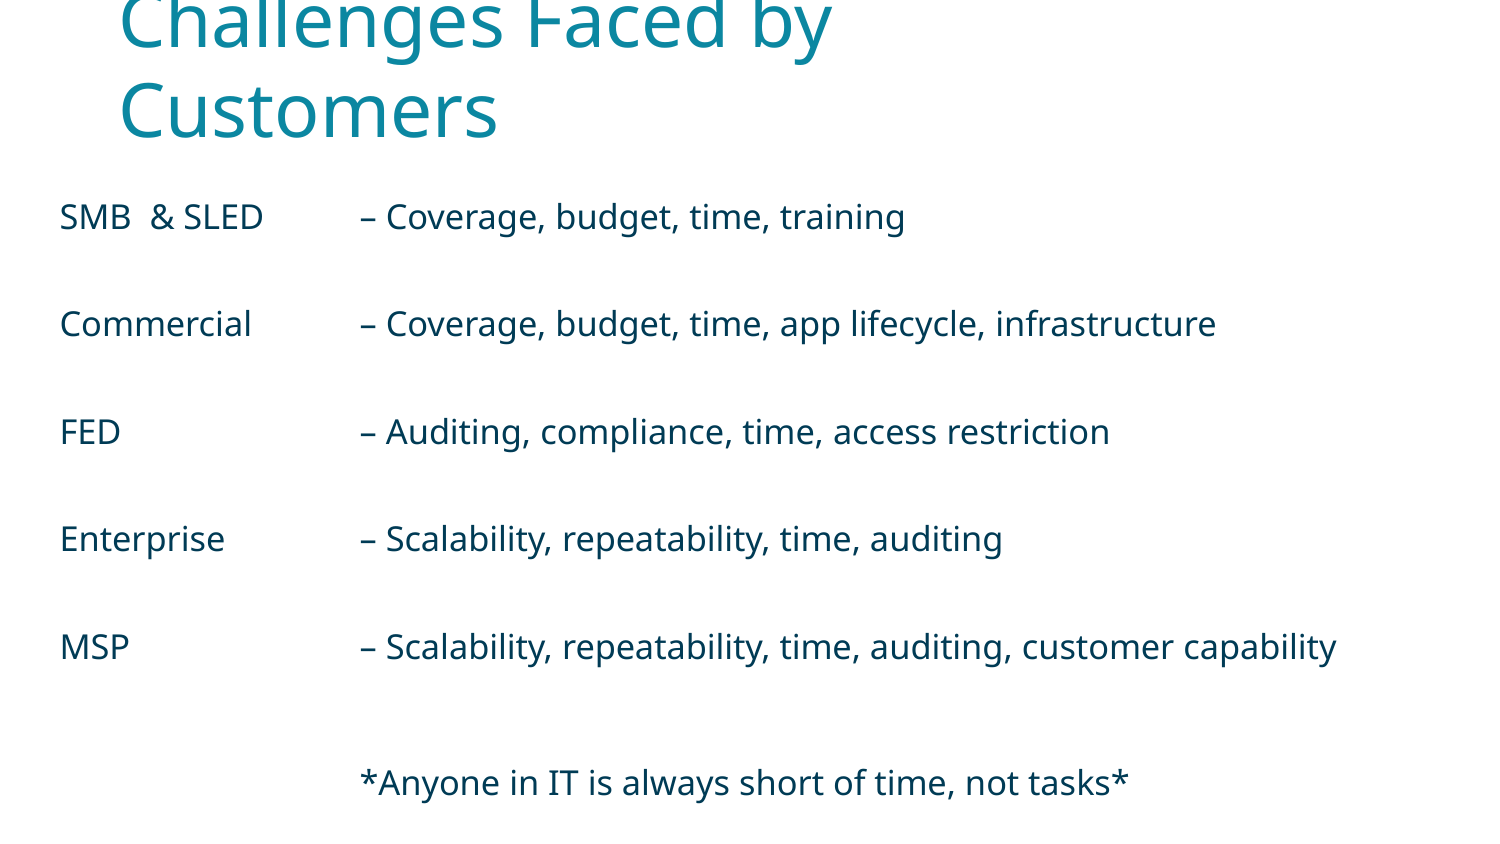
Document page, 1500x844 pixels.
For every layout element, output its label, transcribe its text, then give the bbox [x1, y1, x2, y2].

list SMB & SLED – Coverage, budget, time, training Commercial – Coverage, budget, time, app lifecycle, infrastructure FED – Auditing, compliance, time, access restriction Enterprise – Scalability, repeatability, time, auditing MSP – Scalability, repeatability, time, auditing, customer capability *Anyone in IT is always short of time, not tasks* [44, 180, 1436, 716]
title Challenges Faced by Customers [103, 26, 1213, 168]
